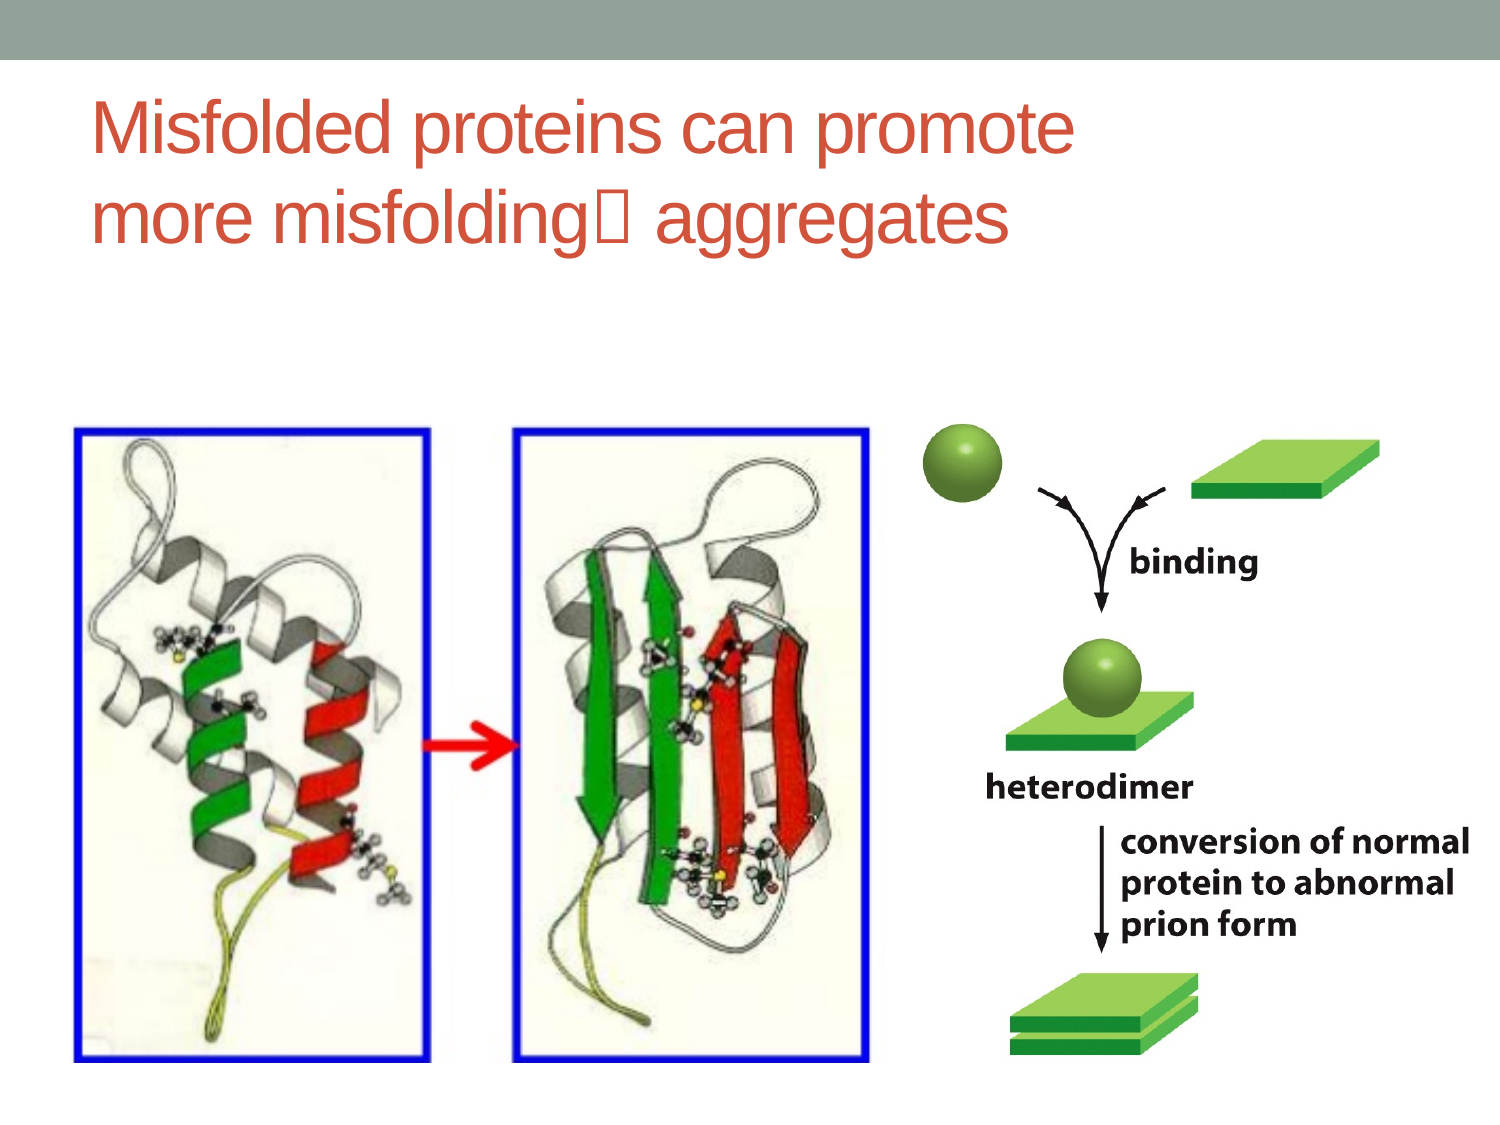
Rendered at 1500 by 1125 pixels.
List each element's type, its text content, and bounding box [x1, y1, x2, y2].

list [67, 416, 886, 1063]
picture [911, 423, 1477, 1063]
title Misfolded proteins can promote more misfolding aggregates [75, 87, 1128, 250]
